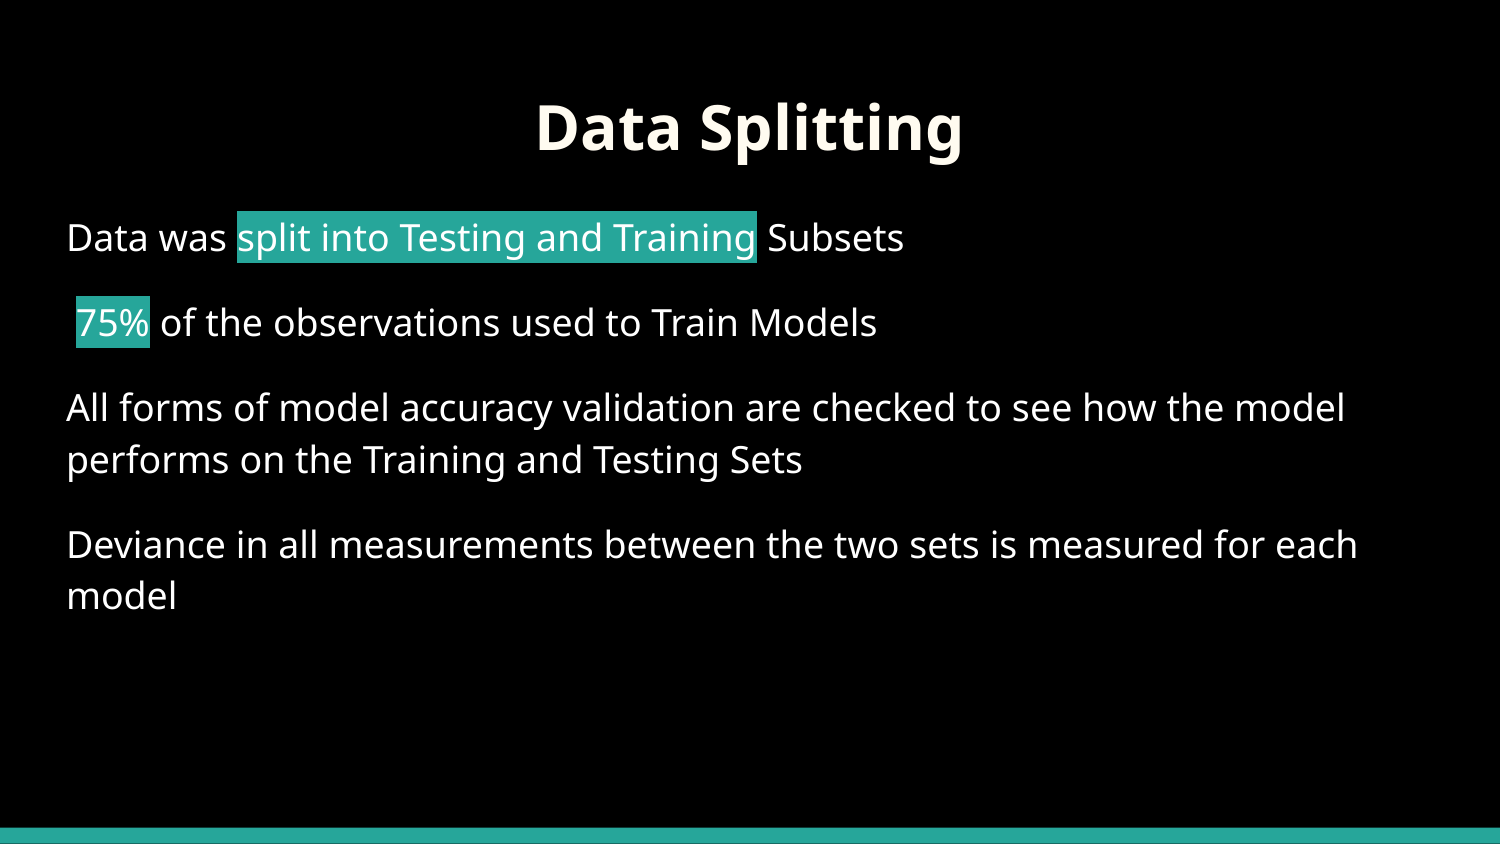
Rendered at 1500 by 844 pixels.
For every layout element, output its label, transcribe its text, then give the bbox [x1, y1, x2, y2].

list Data was split into Testing and Training Subsets 75% of the observations used to Train Models All forms of model accuracy validation are checked to see how the model performs on the Training and Testing Sets Deviance in all measurements between the two sets is measured for each model [51, 192, 1449, 750]
title Data Splitting [51, 72, 1449, 174]
